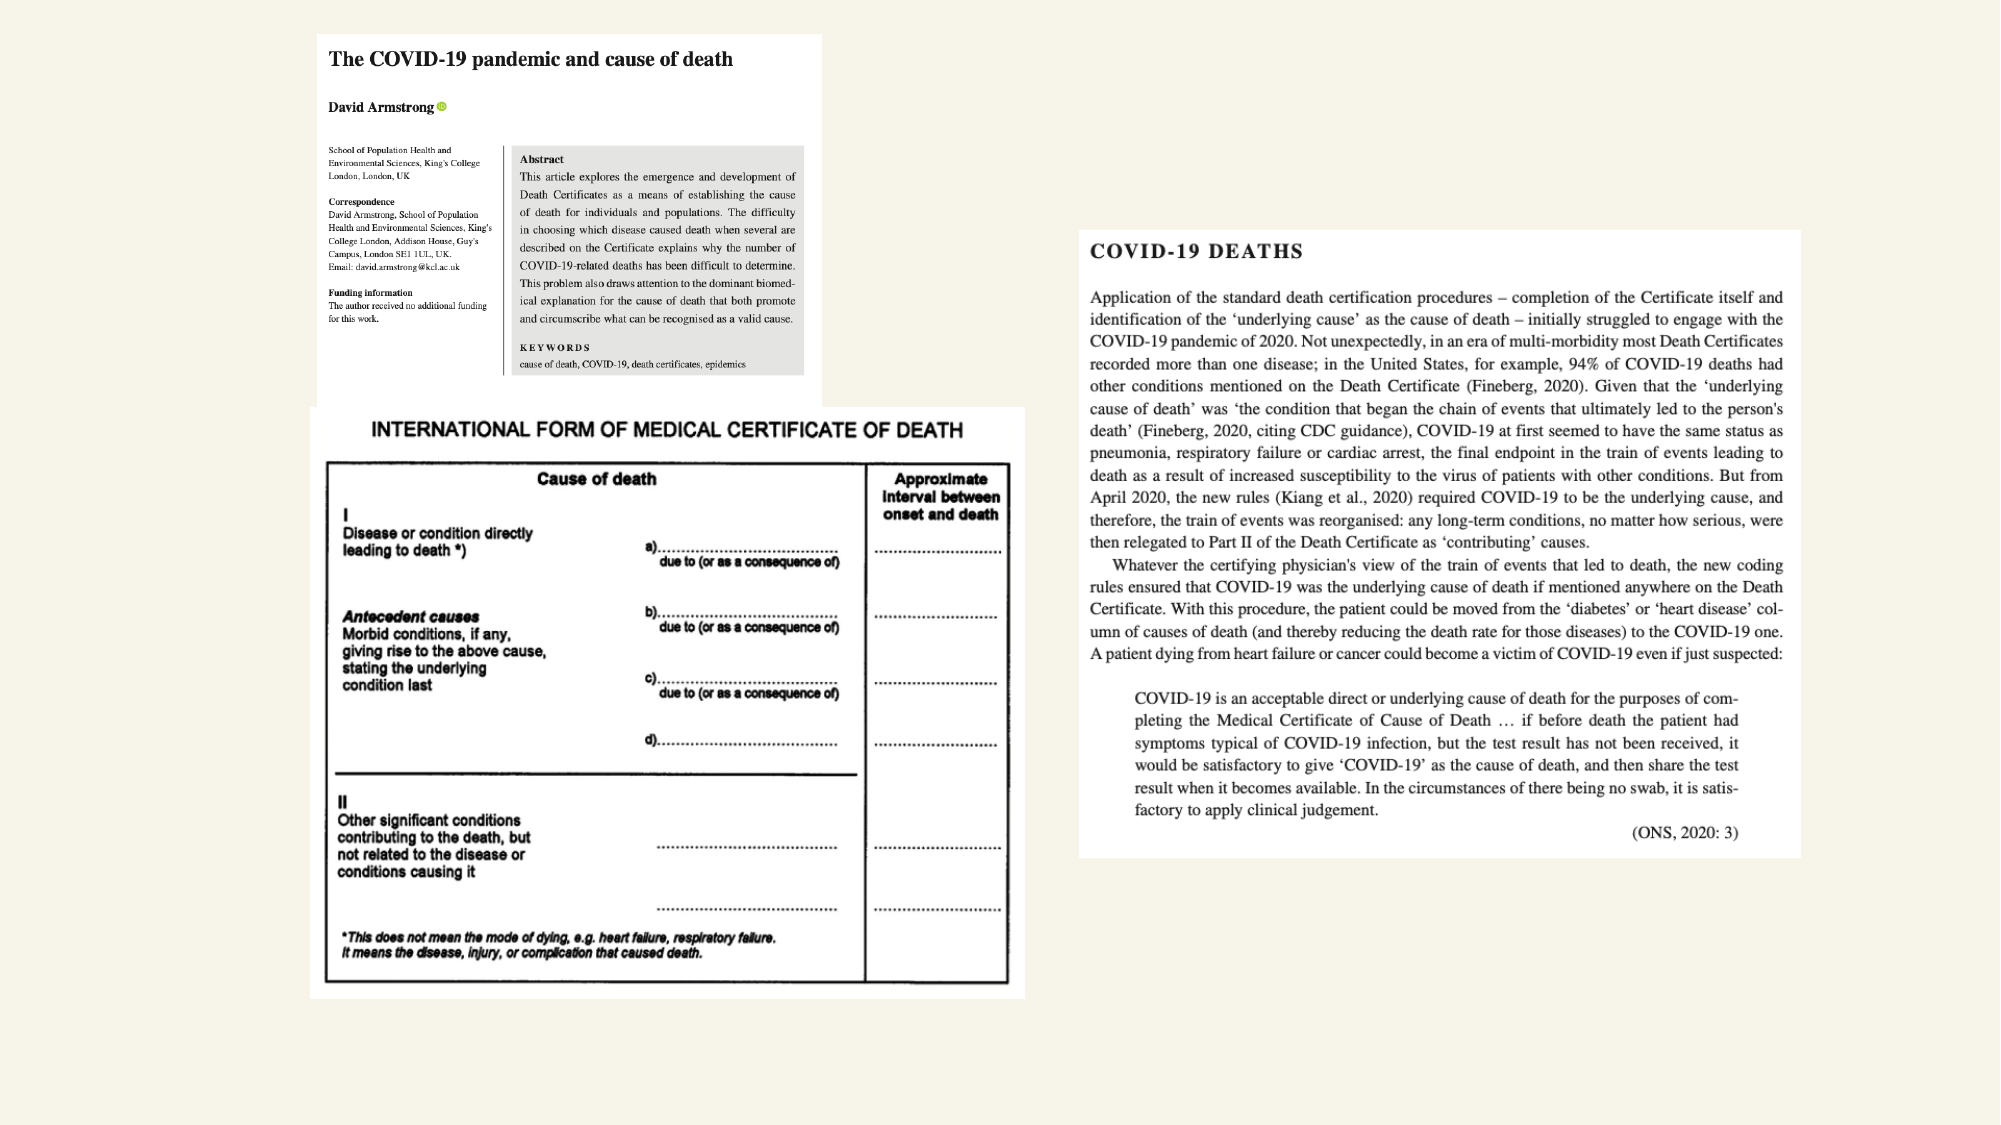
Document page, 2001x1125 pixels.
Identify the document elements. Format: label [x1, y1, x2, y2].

picture [310, 34, 1025, 1000]
picture [1079, 230, 1801, 858]
